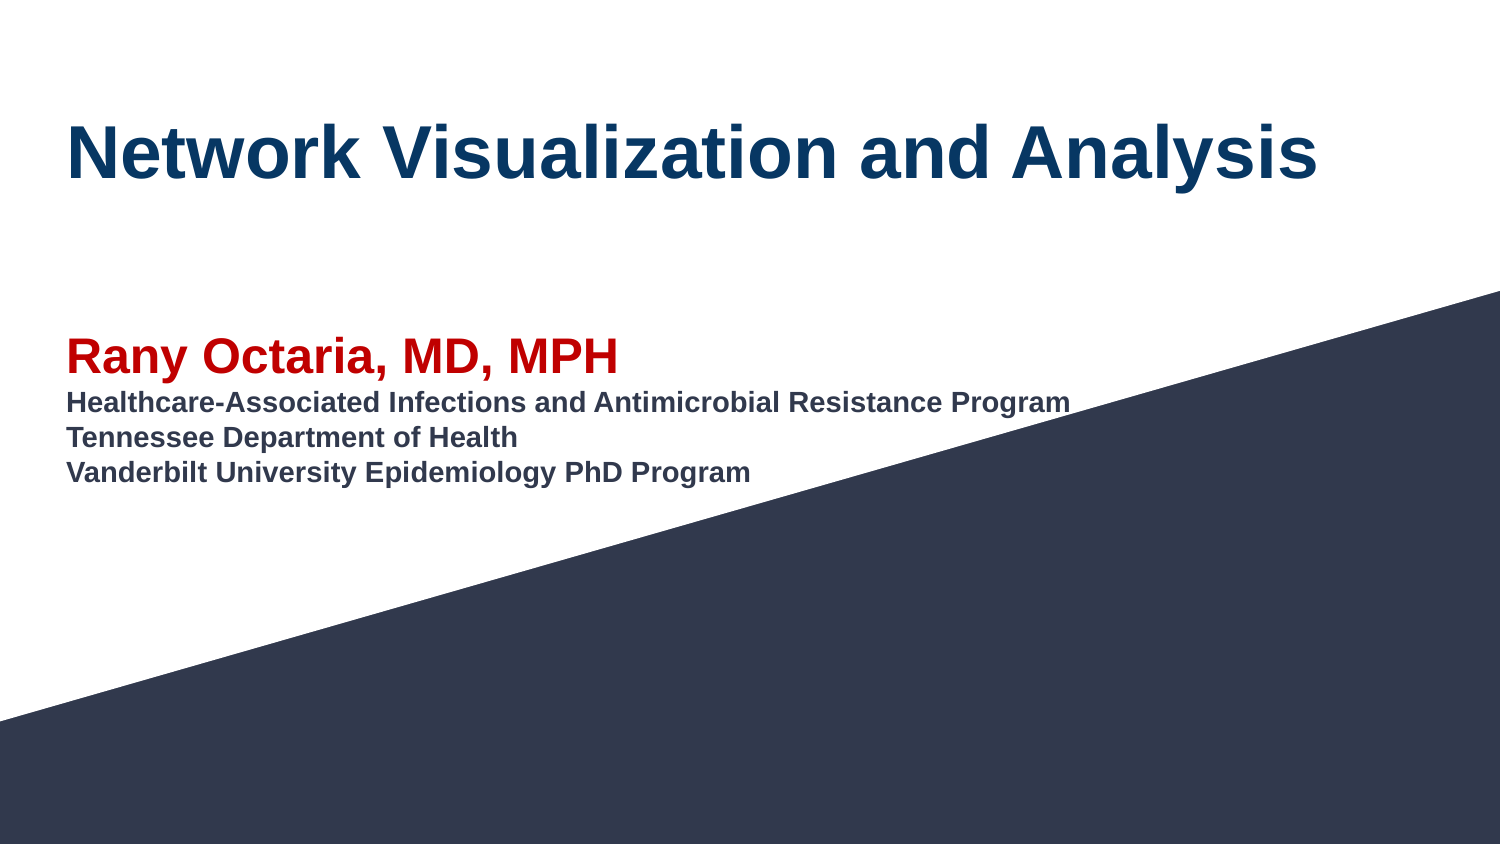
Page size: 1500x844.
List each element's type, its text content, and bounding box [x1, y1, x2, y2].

subtitle Rany Octaria, MD, MPH Healthcare-Associated Infections and Antimicrobial Resistance Program Tennessee Department of Health Vanderbilt University Epidemiology PhD Program [51, 308, 1155, 430]
title Network Visualization and Analysis [51, 88, 1449, 299]
